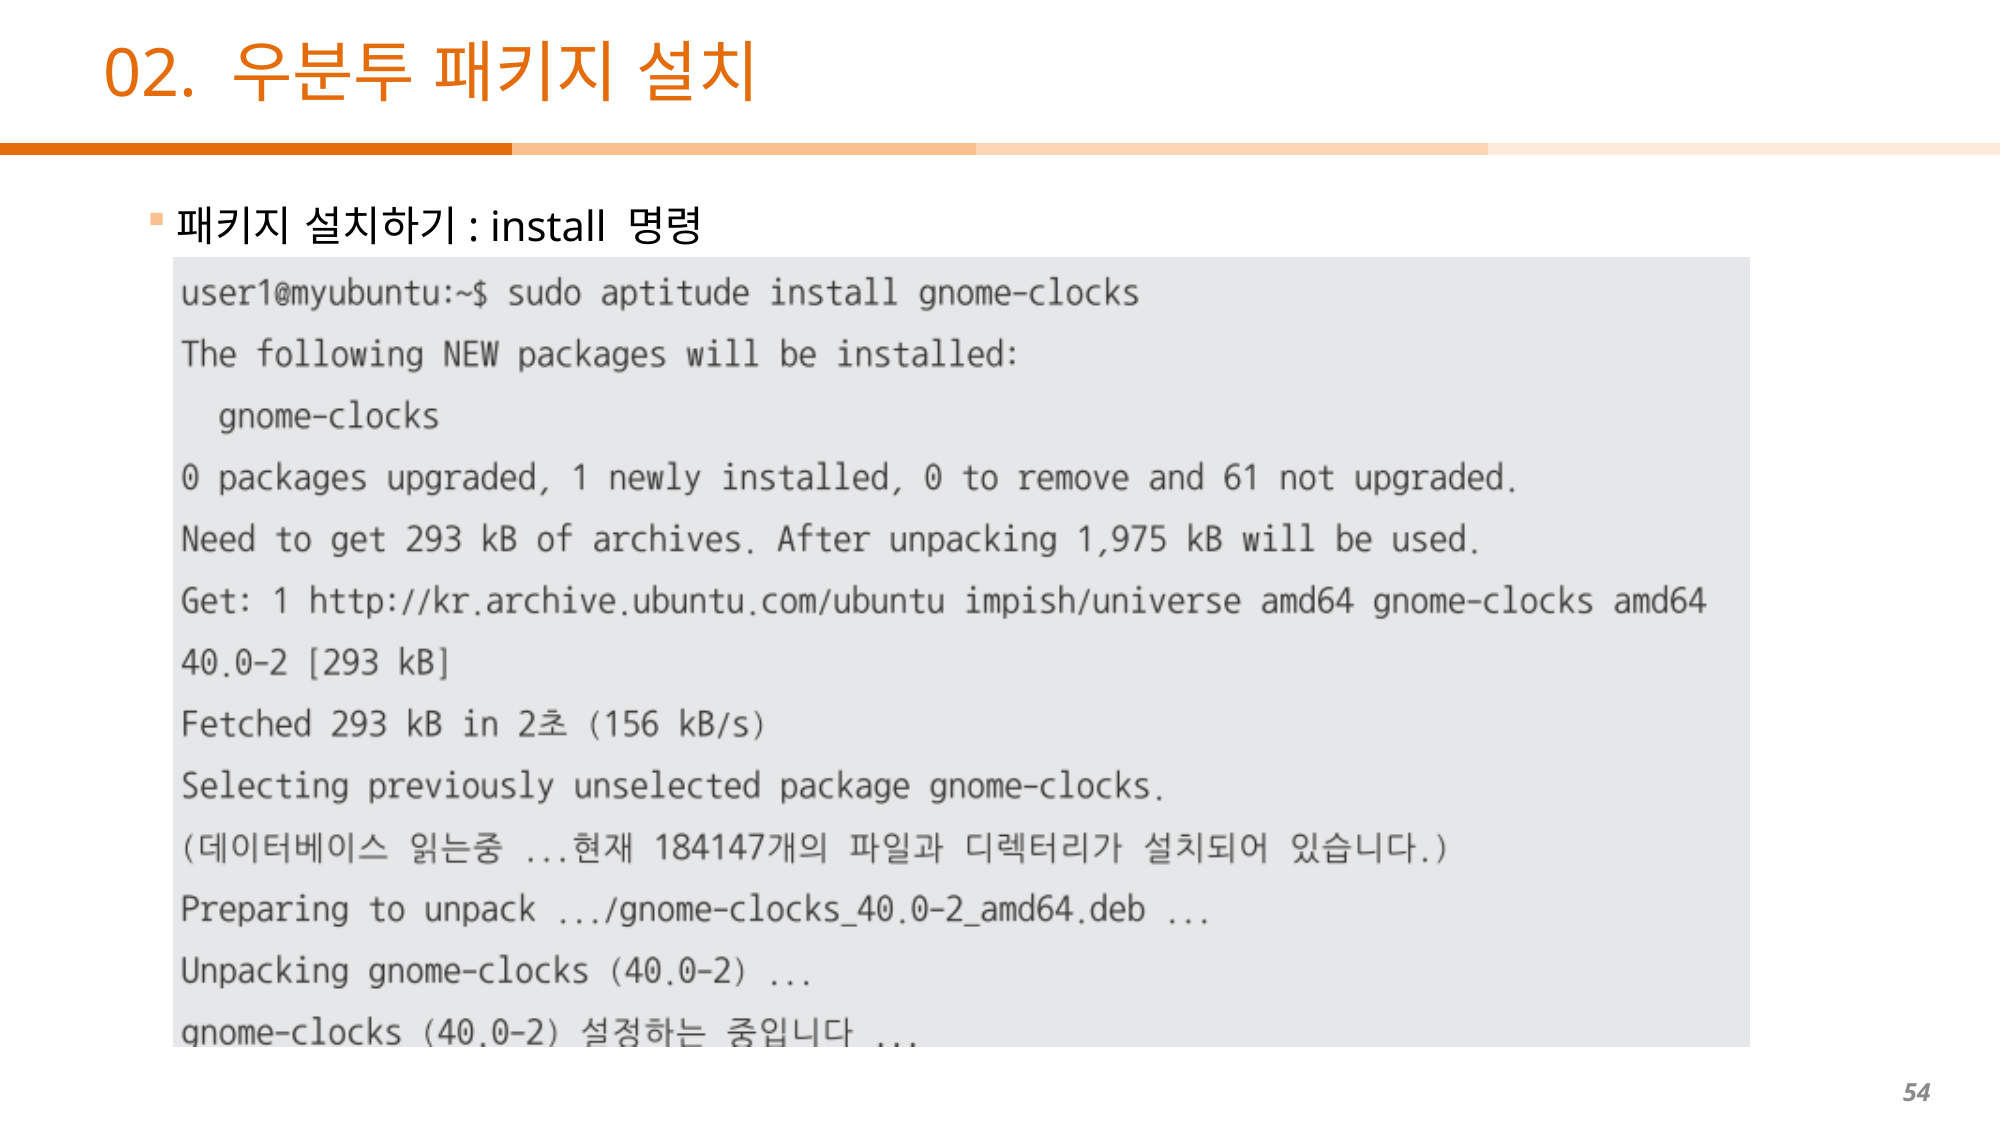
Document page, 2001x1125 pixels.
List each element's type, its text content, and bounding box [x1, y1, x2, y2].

list 패키지 설치하기: install 명령 [88, 176, 1920, 1083]
title 02. 우분투 패키지 설치 [88, 18, 1920, 122]
picture [172, 257, 1750, 1047]
